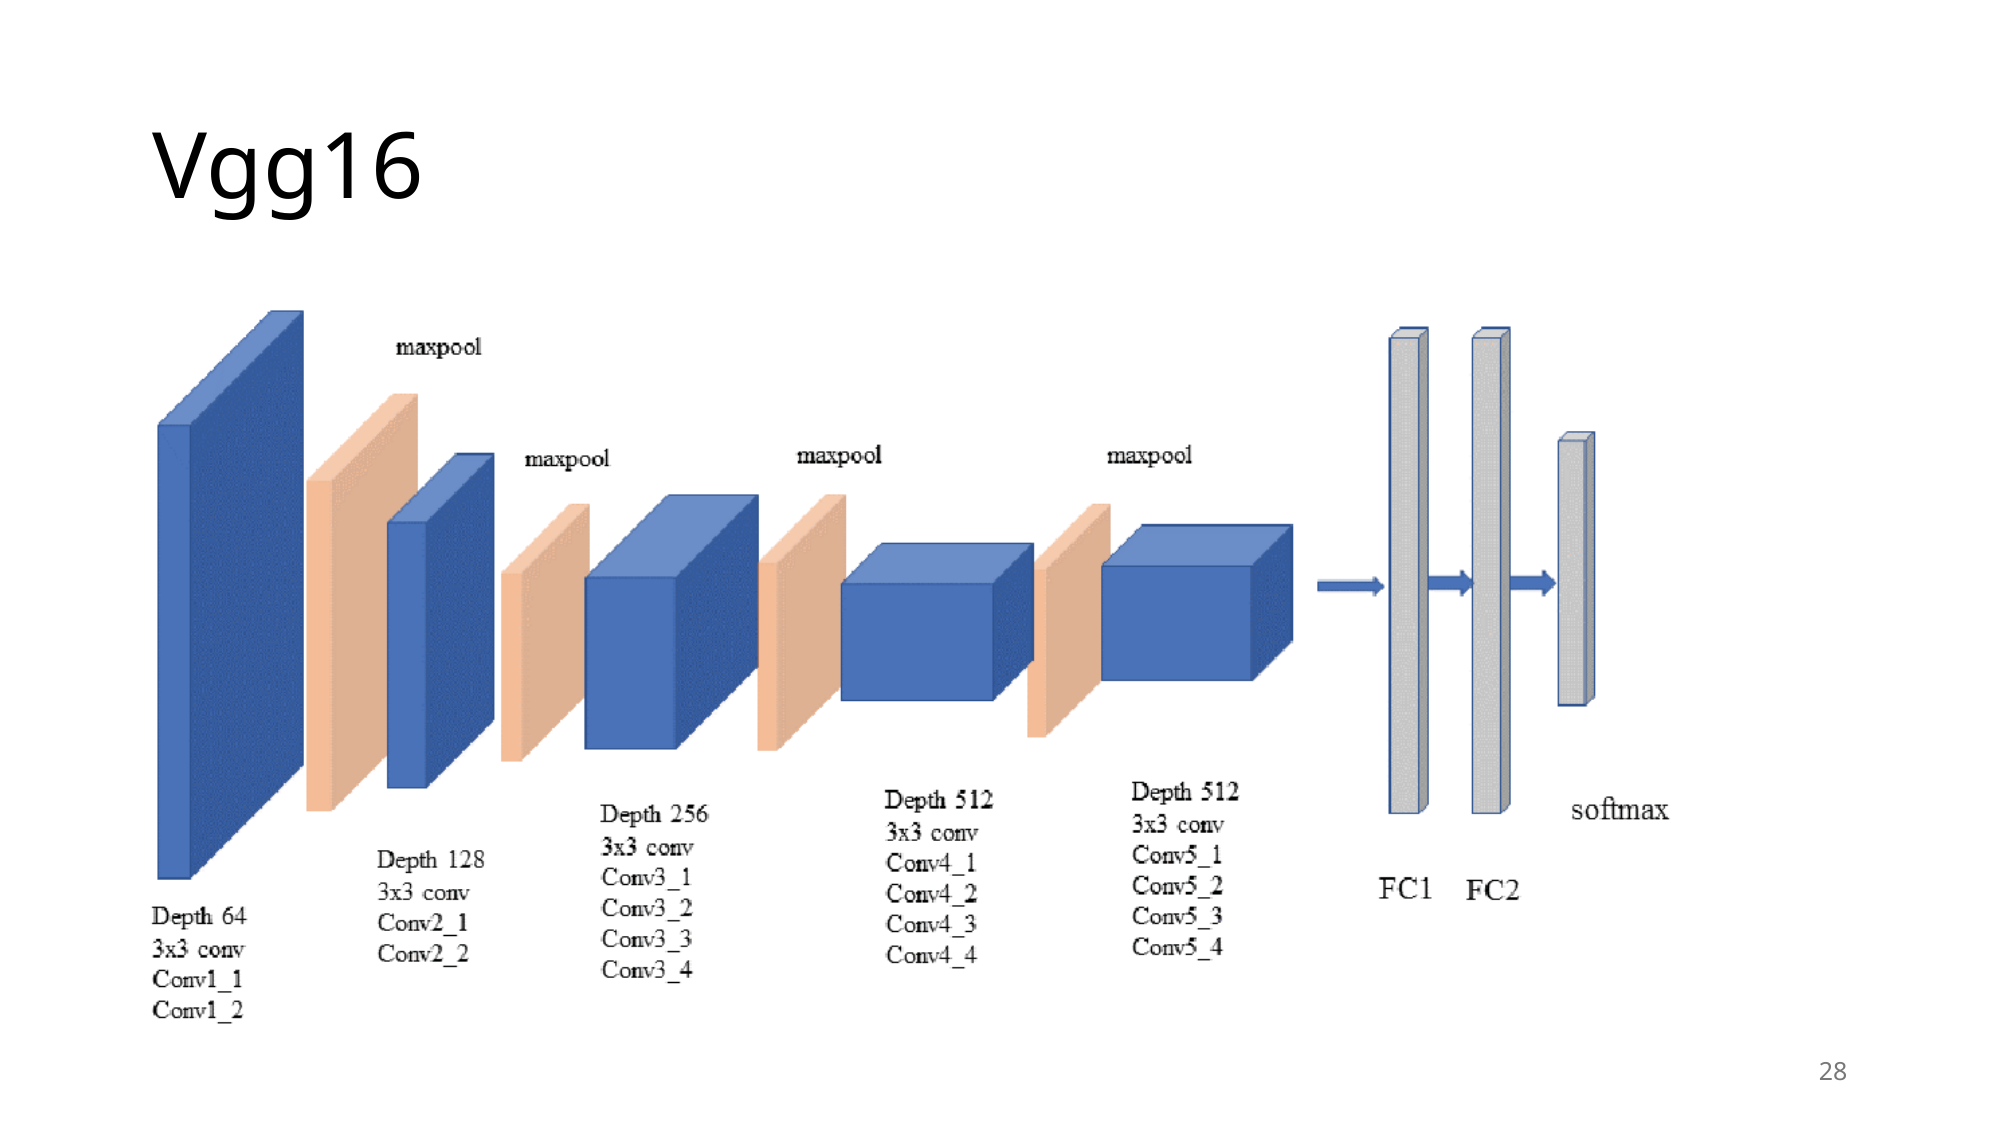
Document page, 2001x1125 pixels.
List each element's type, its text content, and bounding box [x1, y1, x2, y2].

slide_number 28 [1412, 1042, 1863, 1103]
title Vgg16 [137, 59, 1863, 278]
picture [116, 276, 1681, 1030]
